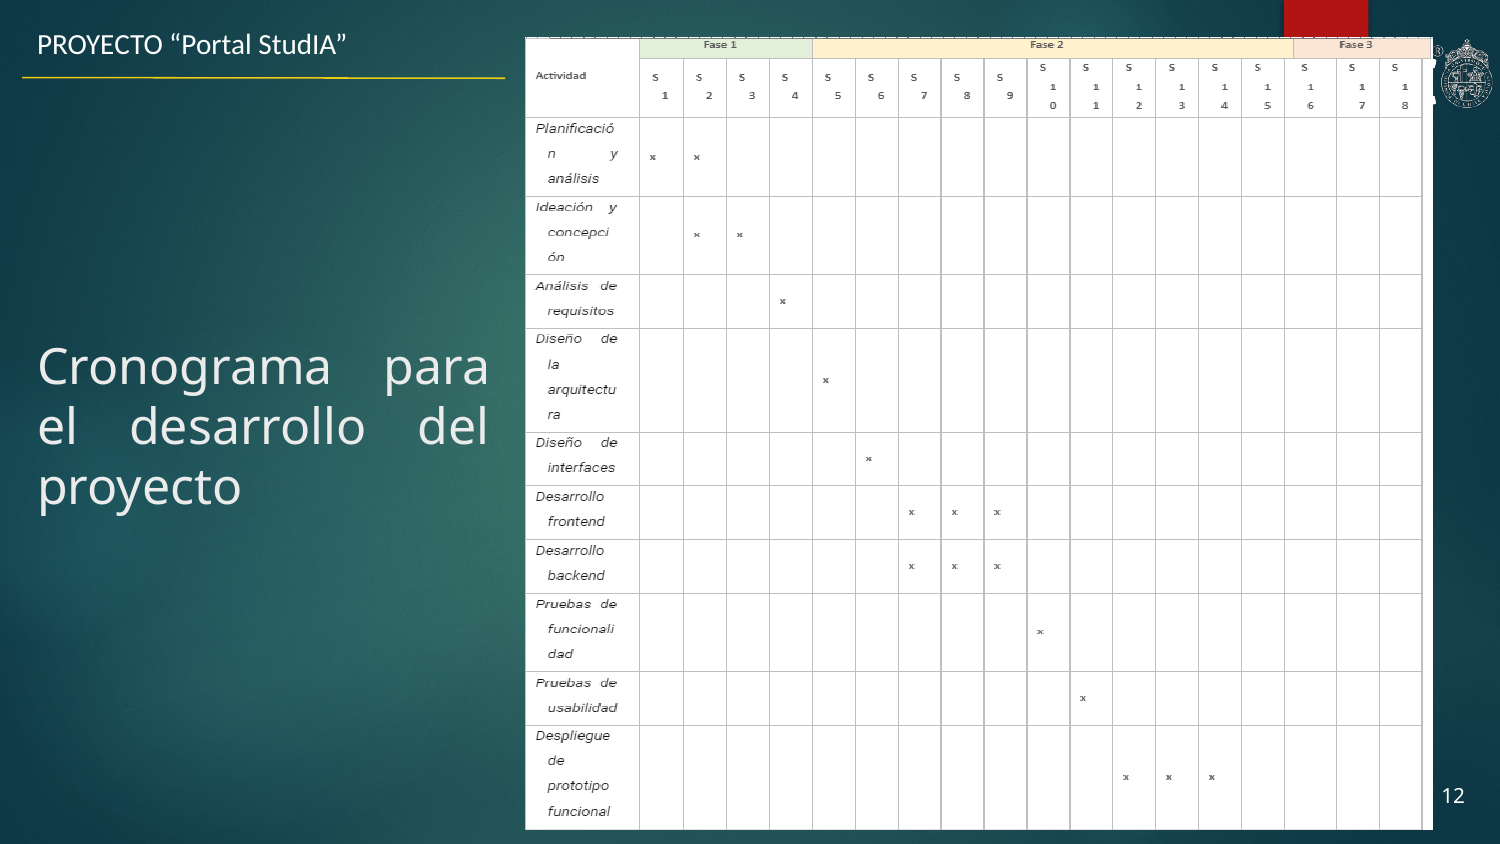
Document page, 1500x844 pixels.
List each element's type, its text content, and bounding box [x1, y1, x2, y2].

text_box PROYECTO “Portal StudIA” [22, 17, 791, 138]
title Cronograma para el desarrollo del proyecto [22, 319, 506, 565]
picture [0, 0, 1500, 844]
slide_number ‹#› [1437, 764, 1480, 830]
text_box [1143, 0, 1500, 270]
